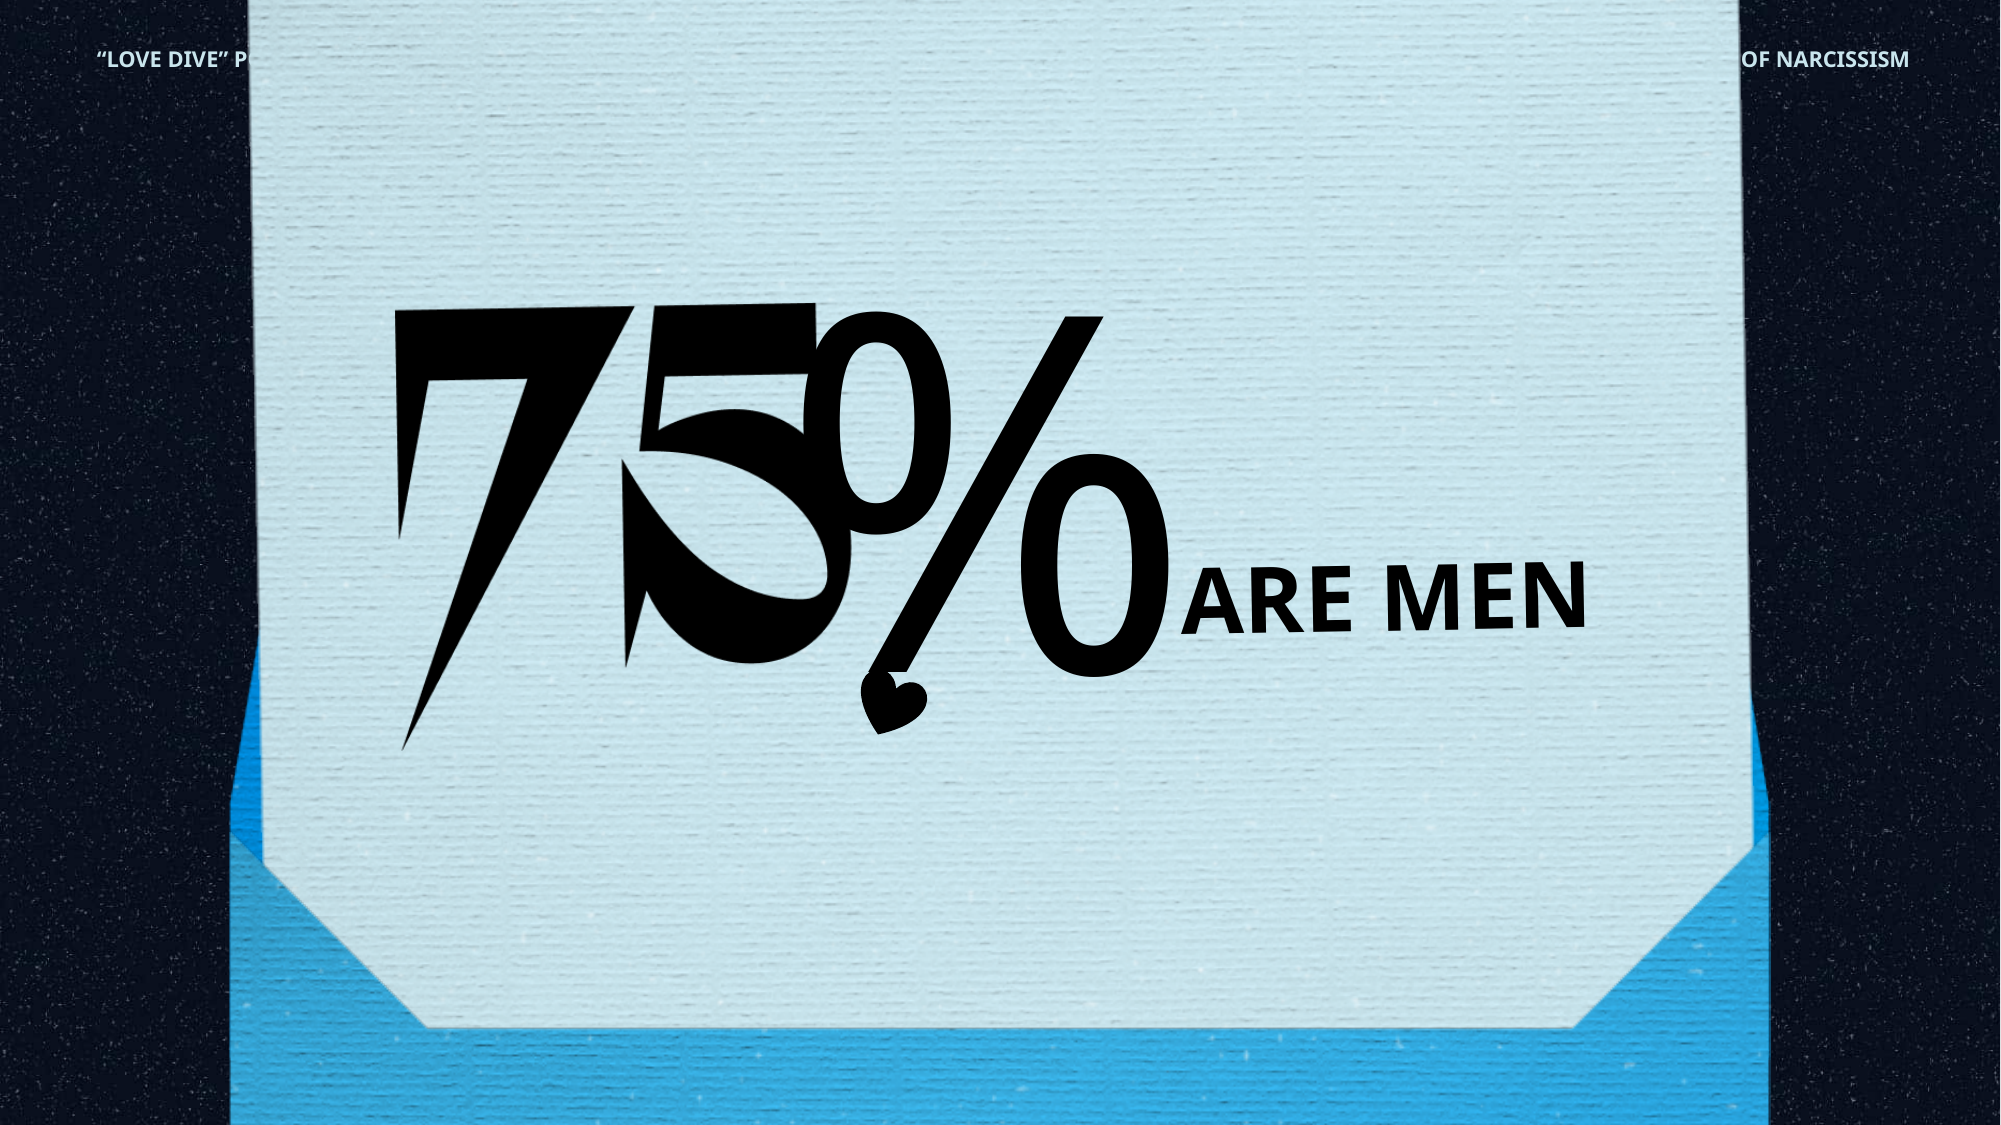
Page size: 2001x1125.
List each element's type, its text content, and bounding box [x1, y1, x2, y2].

text_box STATISTICS OF NARCISSISM [1747, 37, 1926, 79]
text_box “LOVE DIVE” POWERPOINT TEMPLATE [82, 37, 248, 79]
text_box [394, 166, 1646, 786]
picture [0, 0, 2001, 1125]
